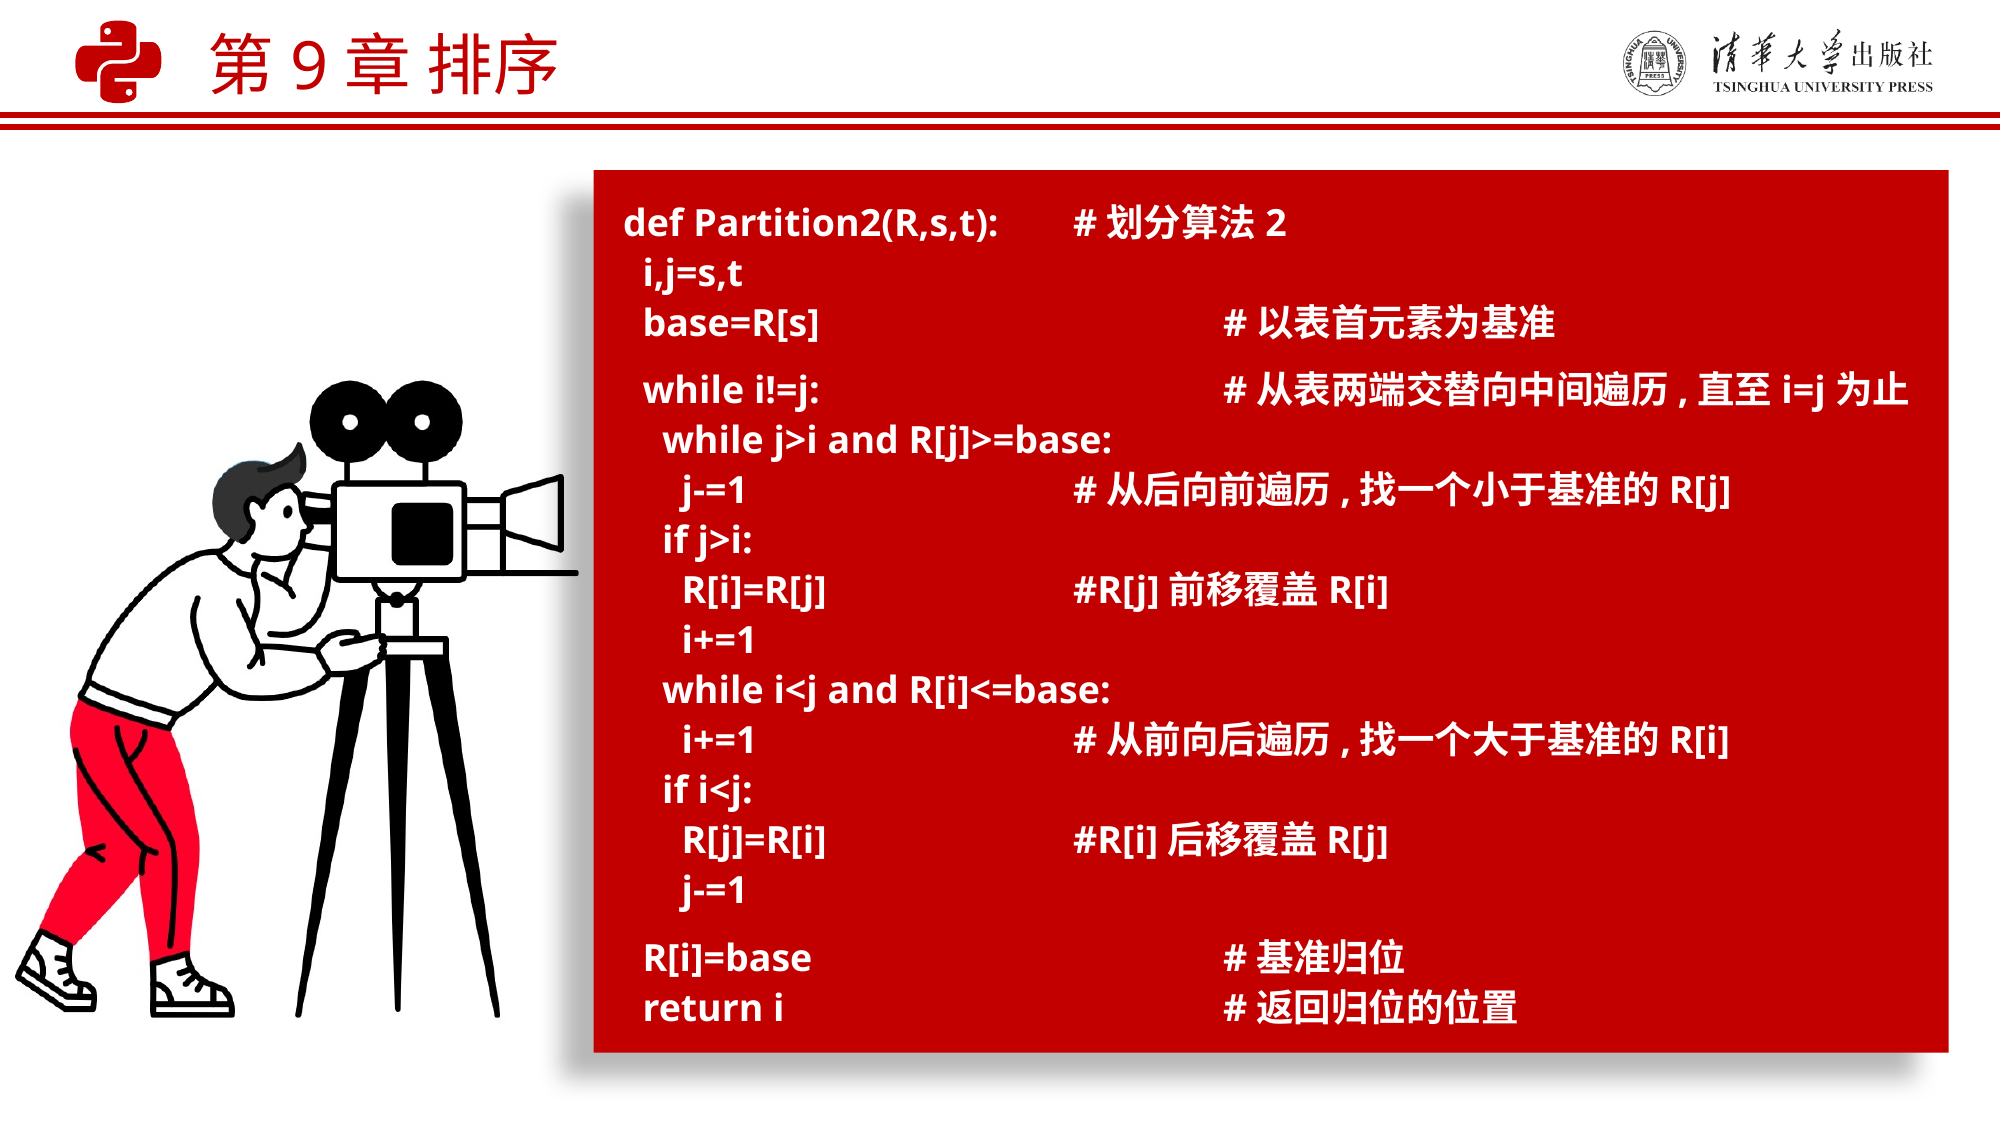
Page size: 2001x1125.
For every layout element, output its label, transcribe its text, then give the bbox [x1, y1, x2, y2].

text_box 第9章 排序 [193, 15, 594, 110]
picture [0, 197, 649, 1125]
text_box def Partition2(R,s,t): #划分算法2 i,j=s,t base=R[s] #以表首元素为基准 while i!=j: #从表两端交替向中间遍历,直至i=j为止 while j>i and R[j]>=base: j-=1 #从后向前遍历,找一个小于基准的R[j] if j>i: R[i]=R[j] #R[j]前移覆盖R[i] i+=1 while i<j and R[i]<=base: i+=1 #从前向后遍历,找一个大于基准的R[i] if i<j: R[j]=R[i] #R[i]后移覆盖R[j] j-=1 R[i]=base #基准归位 return i #返回归位的位置 [593, 170, 1949, 1053]
